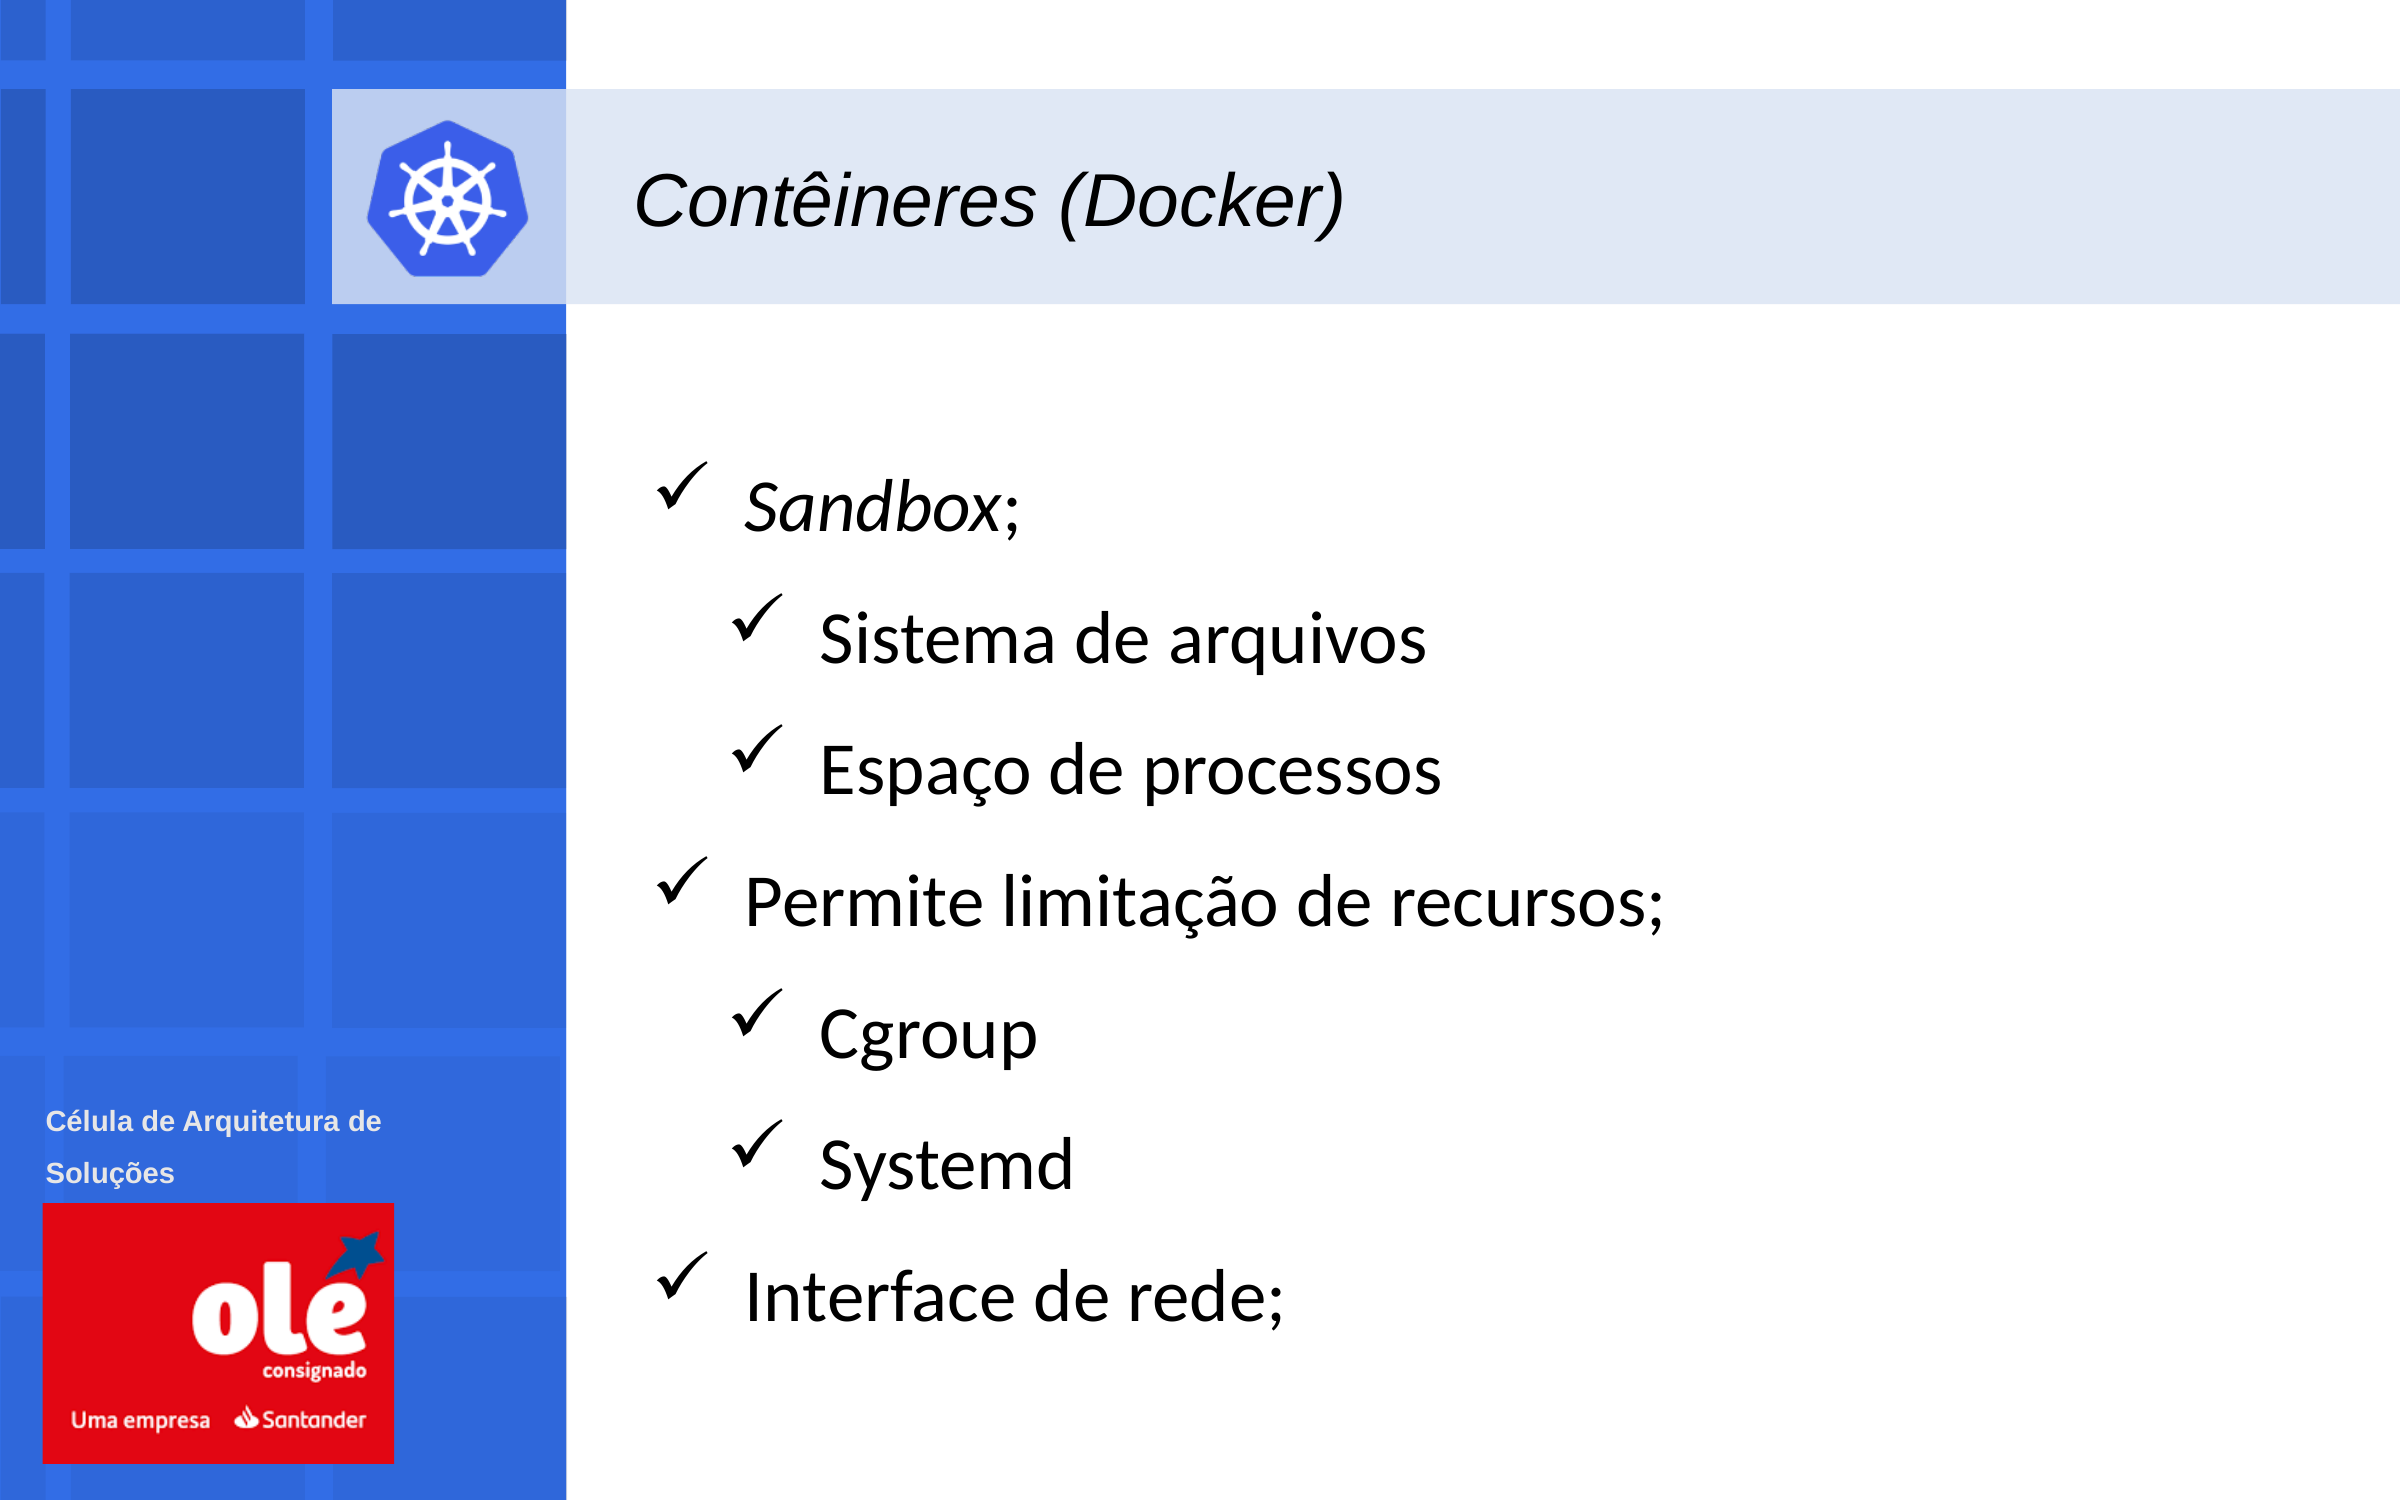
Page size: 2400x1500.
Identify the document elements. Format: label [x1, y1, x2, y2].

text_box [0, 333, 568, 1500]
text_box [0, 0, 2400, 1500]
